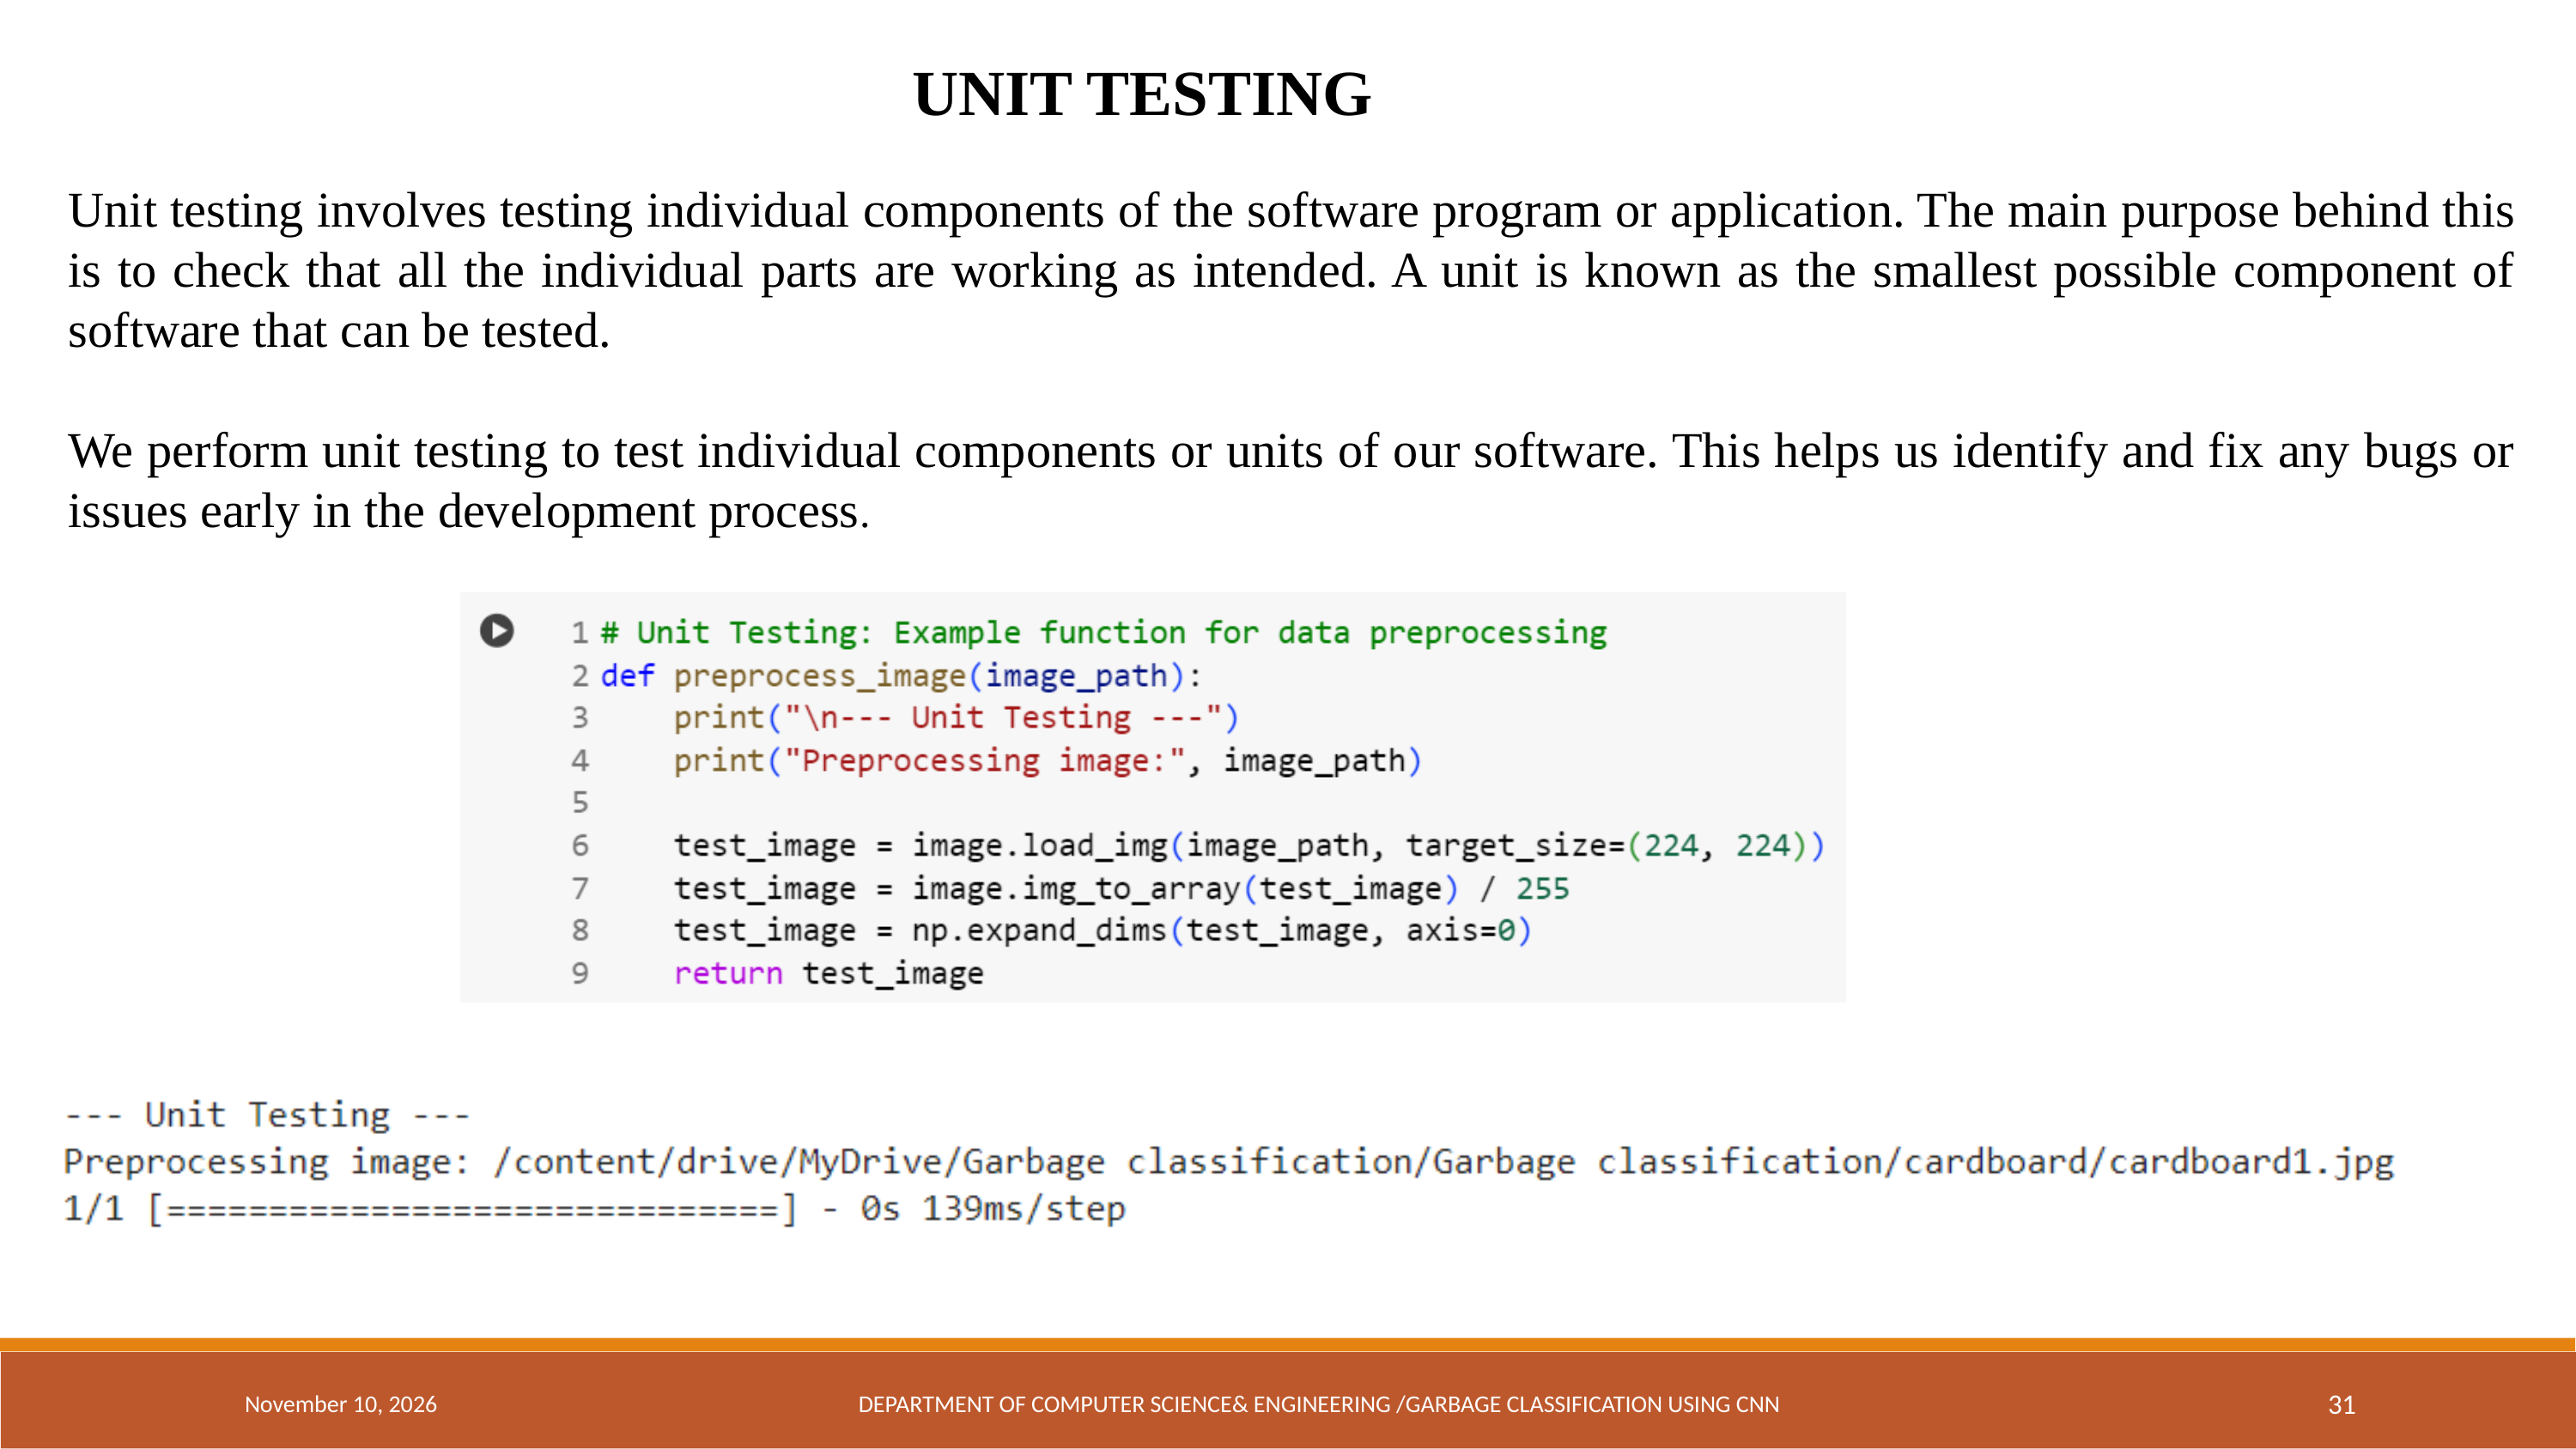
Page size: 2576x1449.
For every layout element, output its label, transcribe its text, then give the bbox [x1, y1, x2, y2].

slide_number 31 [2092, 1364, 2369, 1442]
picture [455, 579, 1846, 1003]
picture [55, 1063, 2418, 1243]
text_box Unit testing involves testing individual components of the software program or application. The main purpose behind this is to check that all the individual parts are working as intended. A unit is known as the smallest possible component of software that can be tested. We perform unit testing to test individual components or units of our software. This helps us identify and fix any bugs or issues early in the development process. [55, 170, 2530, 596]
text_box UNIT TESTING [835, 45, 1387, 136]
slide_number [232, 1364, 755, 1442]
footer DEPARTMENT OF COMPUTER SCIENCE& ENGINEERING /GARBAGE CLASSIFICATION USING CNN [779, 1364, 1861, 1442]
